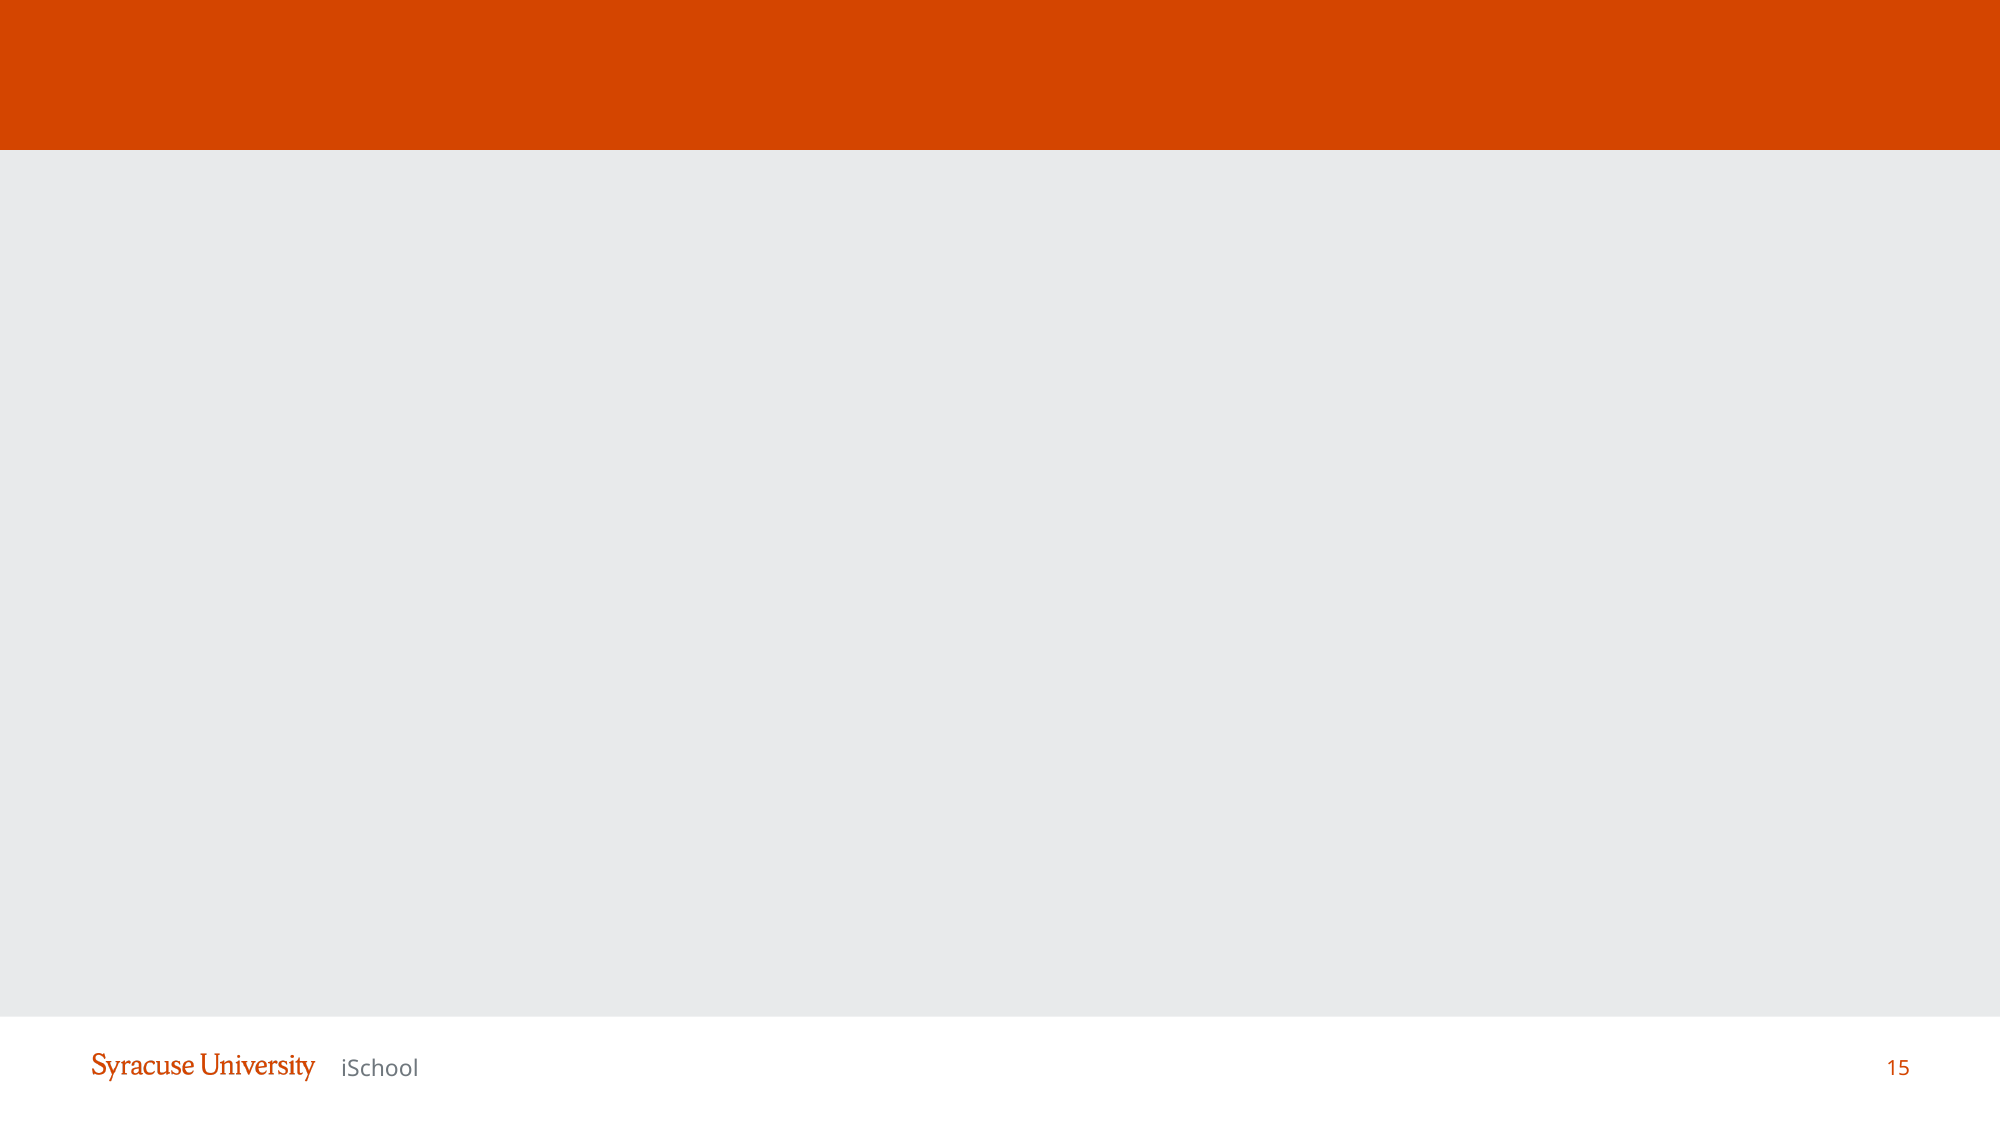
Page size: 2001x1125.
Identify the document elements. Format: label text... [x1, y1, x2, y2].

list iSchool [326, 1039, 1788, 1099]
picture [91, 1052, 316, 1082]
slide_number 15 [1787, 1038, 1925, 1099]
